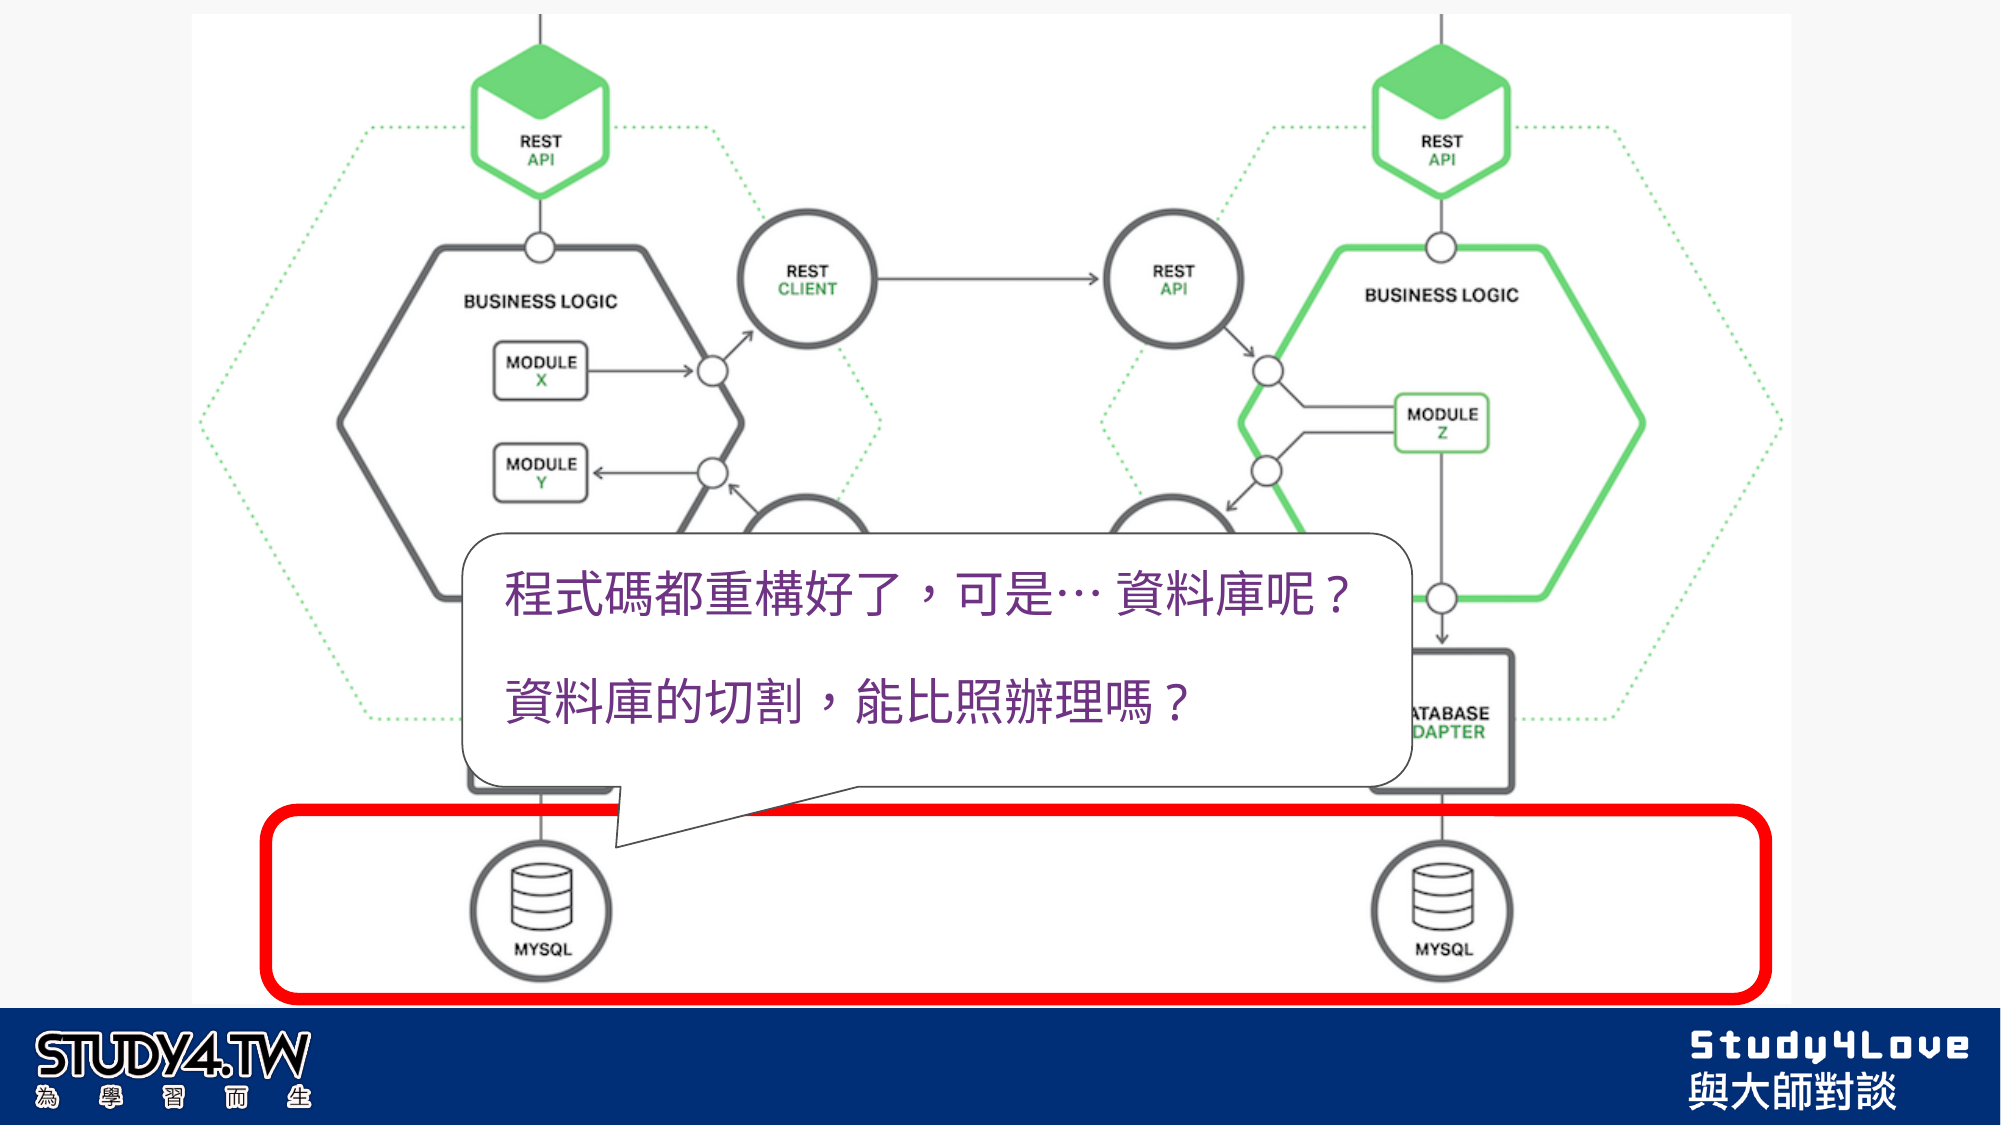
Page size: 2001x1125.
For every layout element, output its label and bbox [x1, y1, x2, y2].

picture [25, 1018, 322, 1115]
picture [191, 14, 1792, 1004]
picture [1678, 1017, 1975, 1121]
